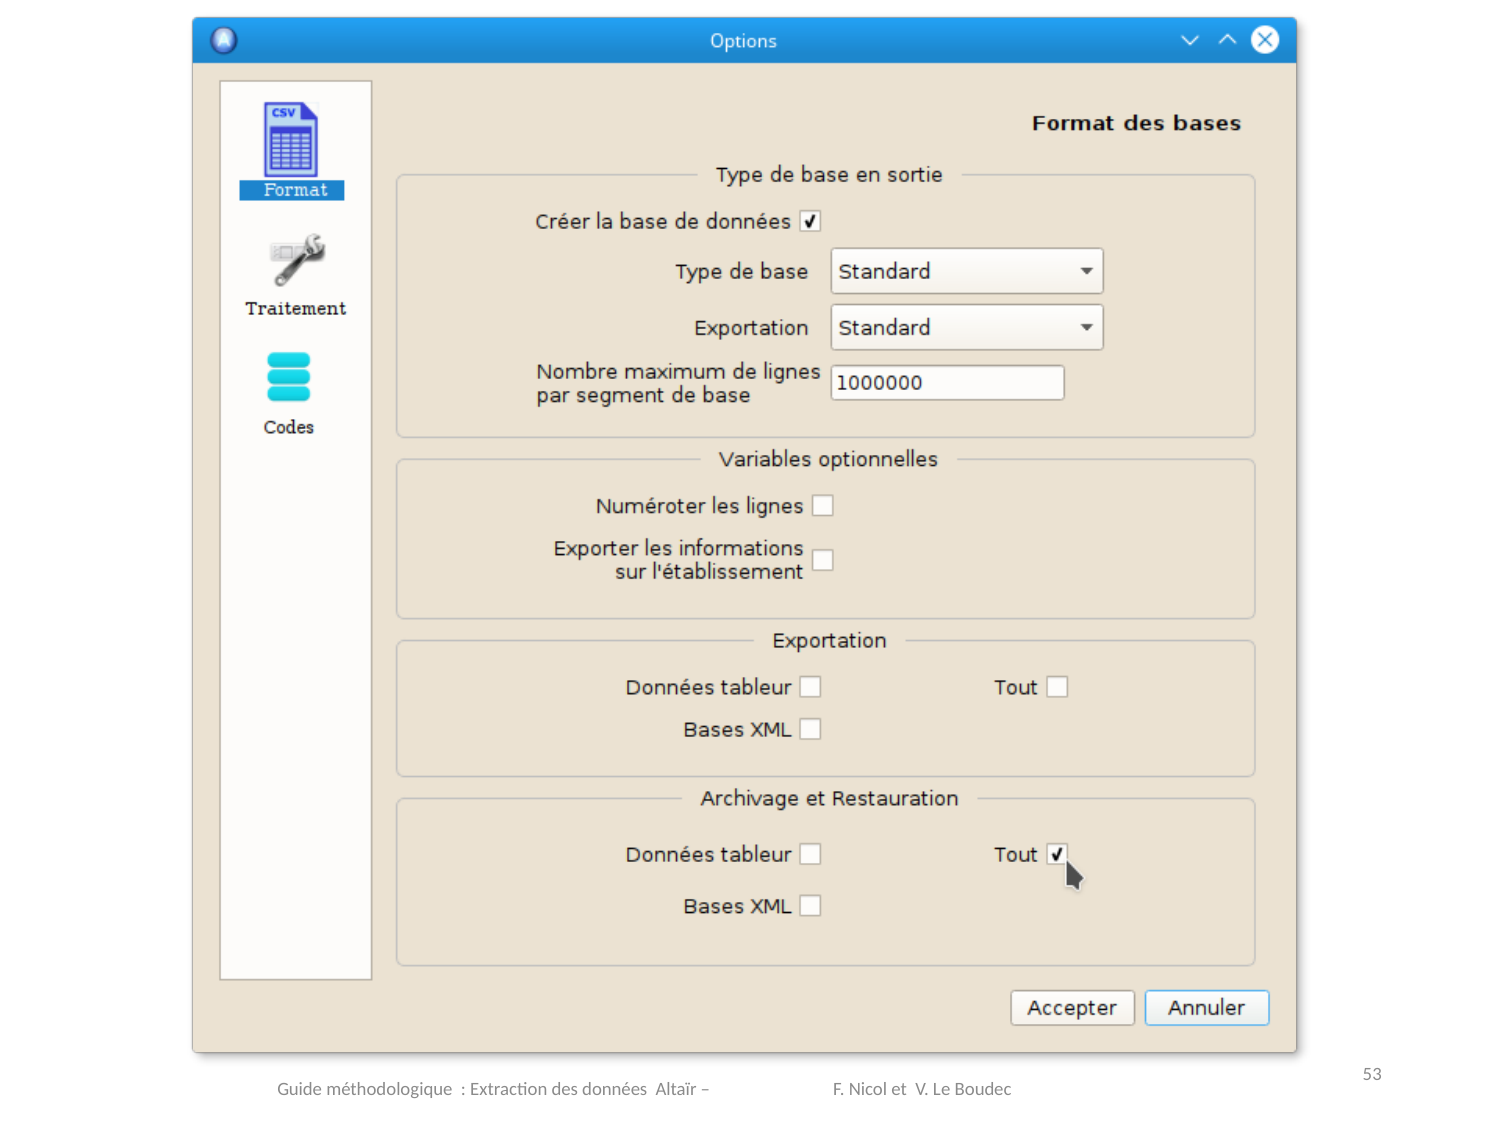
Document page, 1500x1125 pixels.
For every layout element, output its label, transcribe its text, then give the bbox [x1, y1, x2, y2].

text_box <numéro> [1059, 1042, 1397, 1103]
text_box Guide méthodologique : Extraction des données Altaïr – F. Nicol et V. Le Boudec [182, 1080, 1106, 1118]
picture [182, 6, 1317, 1073]
